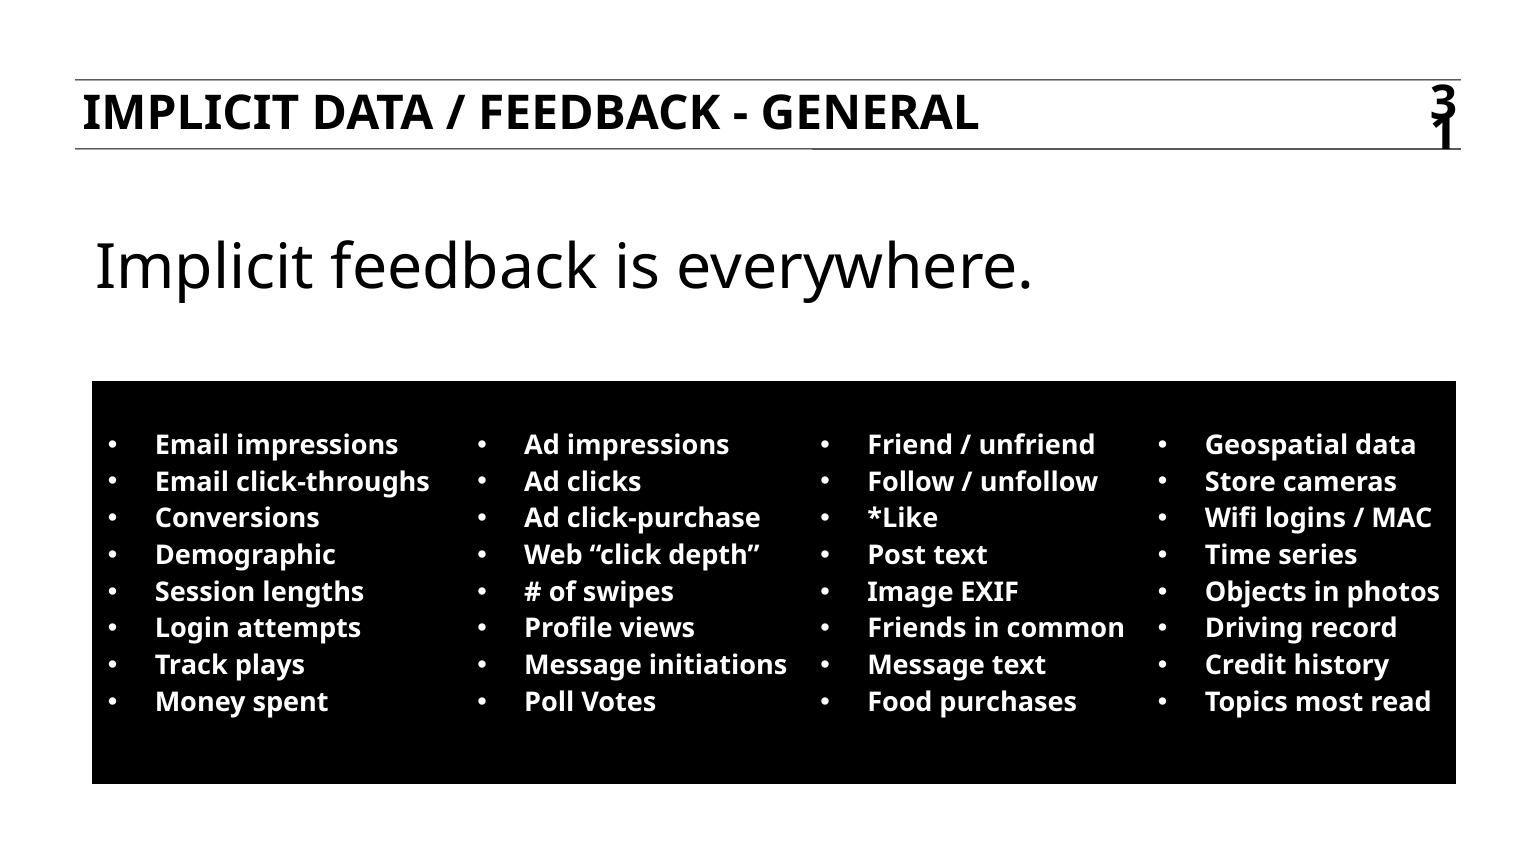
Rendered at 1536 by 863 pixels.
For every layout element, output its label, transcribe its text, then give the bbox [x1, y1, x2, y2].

text_box Implicit feedback is everywhere. [80, 218, 1468, 309]
table_header Geospatial data Store cameras Wifi logins / MAC Time series Objects in photos Driving record Credit history Topics most read [1143, 382, 1455, 783]
slide_number 31 [1419, 86, 1461, 138]
table_header Email impressions Email click-throughs Conversions Demographic Session lengths Login attempts Track plays Money spent [94, 382, 462, 783]
list Implicit Data / Feedback - General [67, 81, 1118, 132]
table_header Friend / unfriend Follow / unfollow *Like Post text Image EXIF Friends in common Message text Food purchases [805, 382, 1143, 783]
table_header Ad impressions Ad clicks Ad click-purchase Web “click depth” # of swipes Profile views Message initiations Poll Votes [462, 382, 805, 783]
